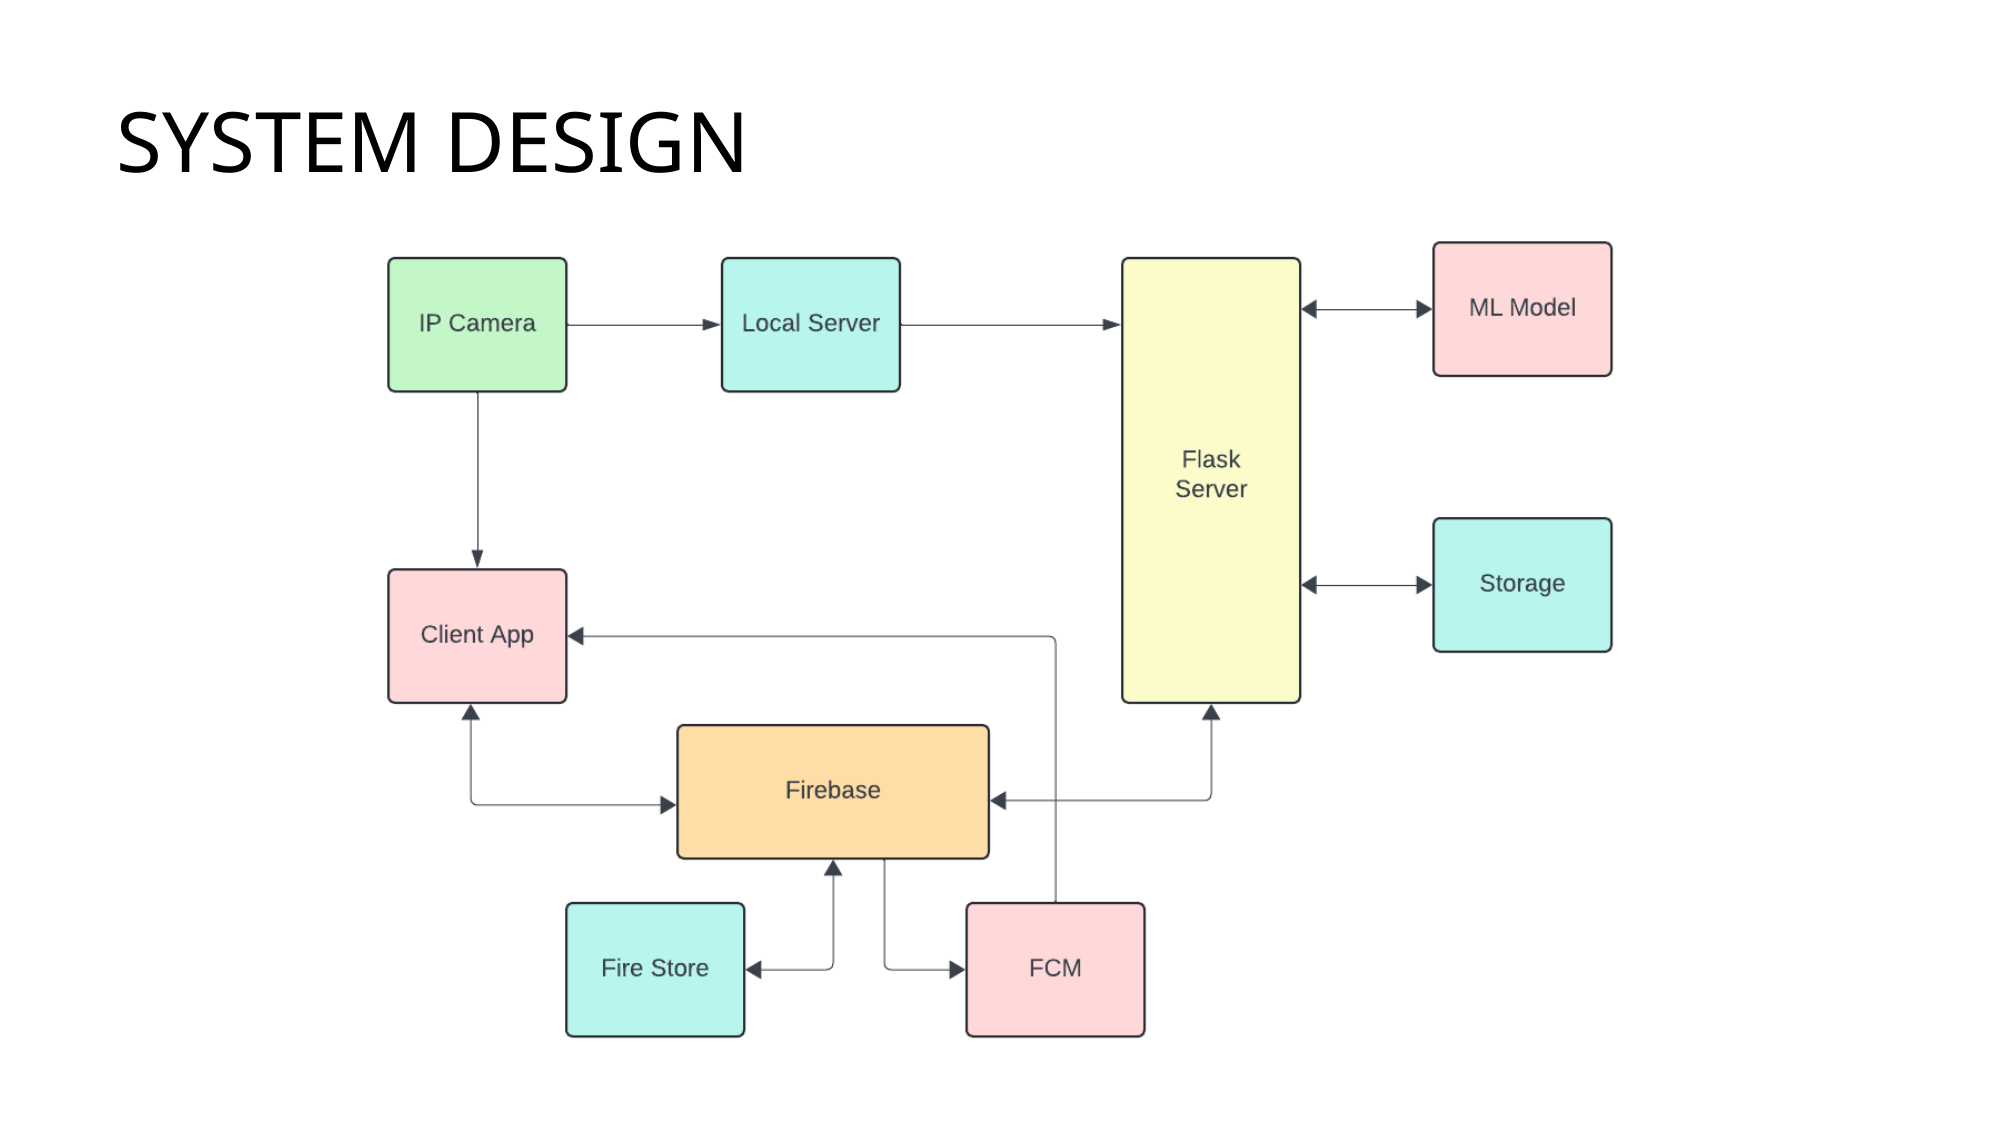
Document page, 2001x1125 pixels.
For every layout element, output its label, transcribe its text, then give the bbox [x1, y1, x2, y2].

text_box SYSTEM DESIGN [102, 82, 787, 197]
picture [344, 198, 1656, 1081]
